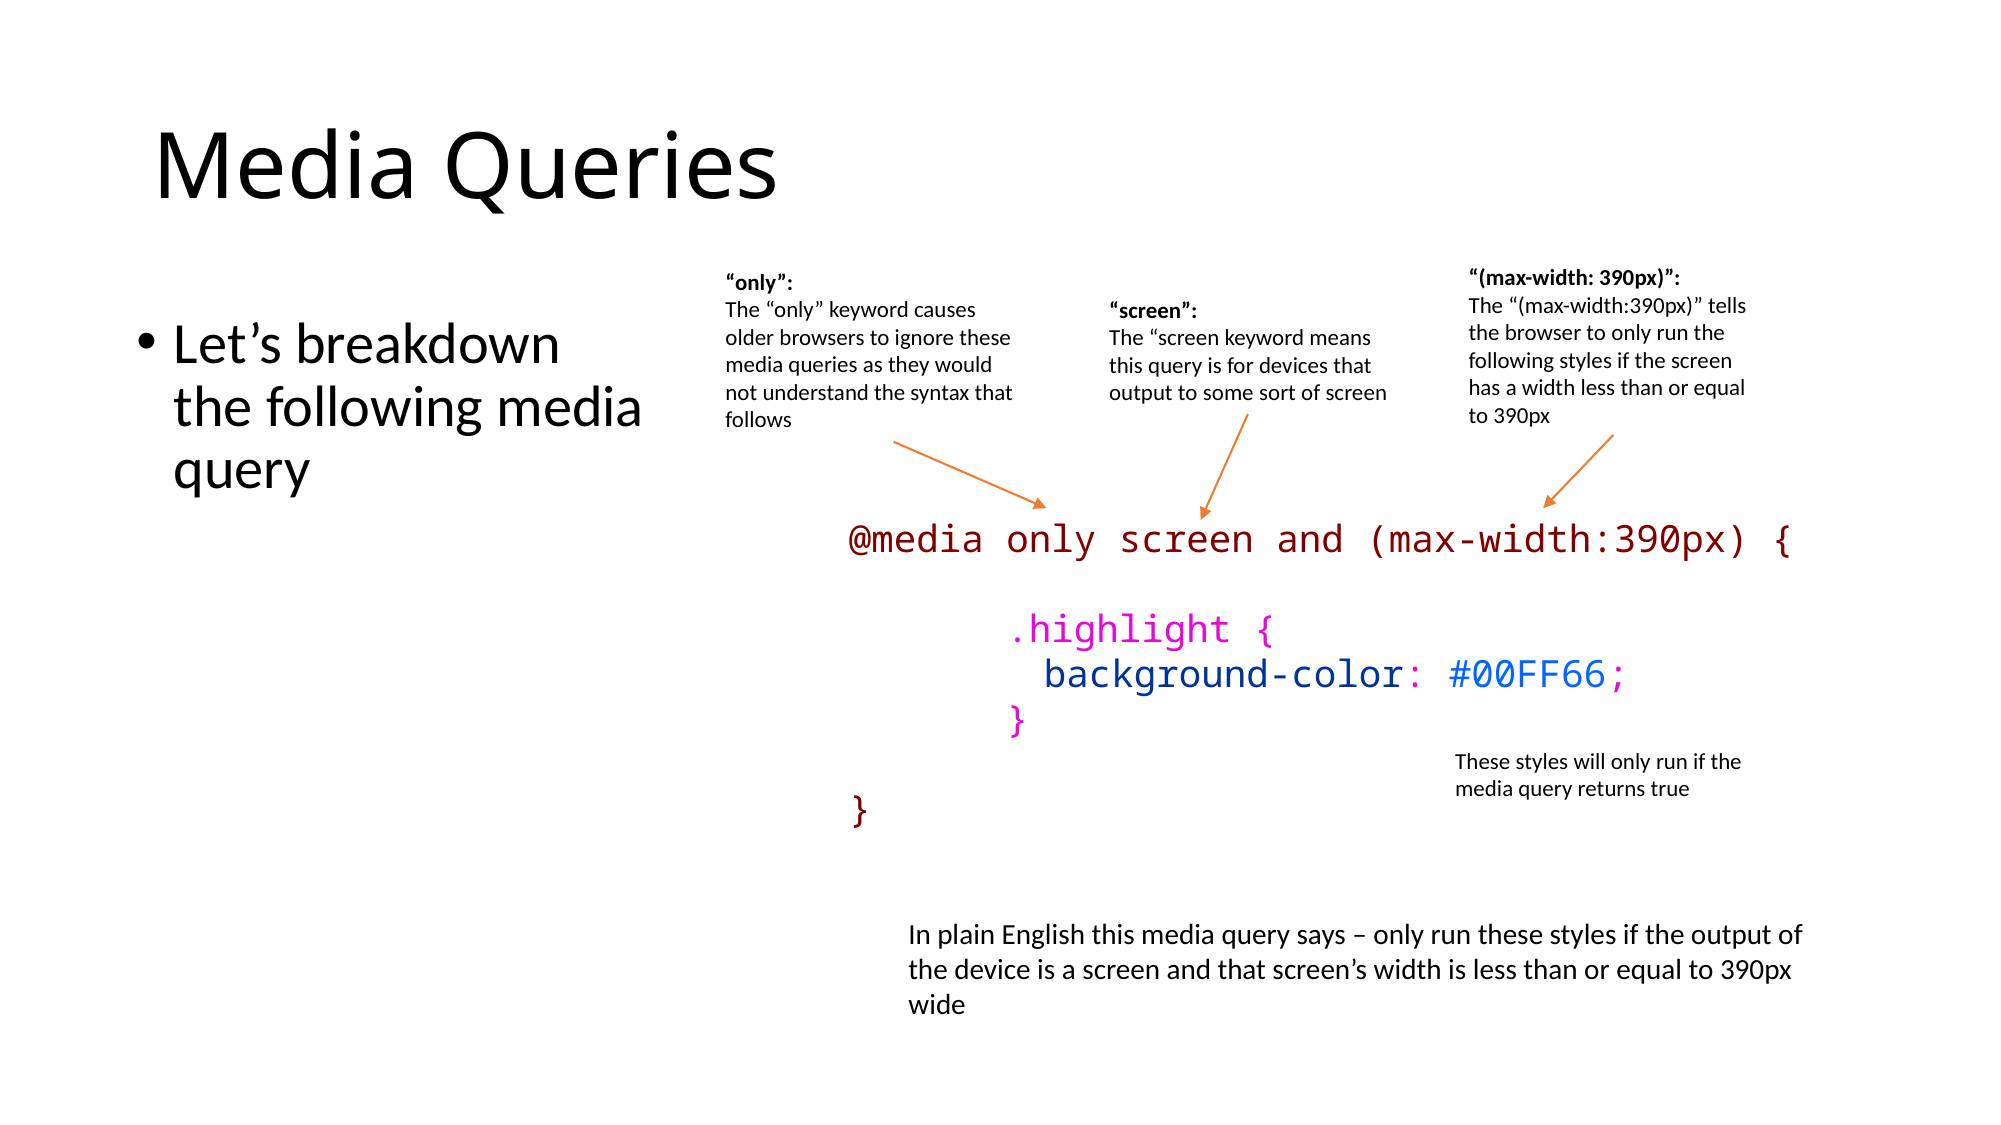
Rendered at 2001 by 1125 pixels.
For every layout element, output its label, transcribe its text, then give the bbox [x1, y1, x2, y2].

text_box “(max-width: 390px)”: The “(max-width:390px)” tells the browser to only run the following styles if the screen has a width less than or equal to 390px [1453, 255, 1773, 435]
text_box “screen”: The “screen keyword means this query is for devices that output to some sort of screen [1094, 287, 1414, 413]
text_box “only”: The “only” keyword causes older browsers to ignore these media queries as they would not understand the syntax that follows [710, 260, 1030, 440]
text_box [893, 441, 1047, 509]
text_box These styles will only run if the media query returns true [1440, 738, 1760, 809]
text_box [1200, 414, 1248, 520]
list Let’s breakdown the following media query [121, 305, 660, 711]
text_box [1543, 437, 1614, 509]
text_box @media only screen and (max-width:390px) { .highlight { background-color: #00FF66; } } [834, 508, 1809, 838]
text_box In plain English this media query says – only run these styles if the output of the device is a screen and that screen’s width is less than or equal to 390px wide [893, 907, 1827, 1028]
title Media Queries [137, 59, 1863, 278]
